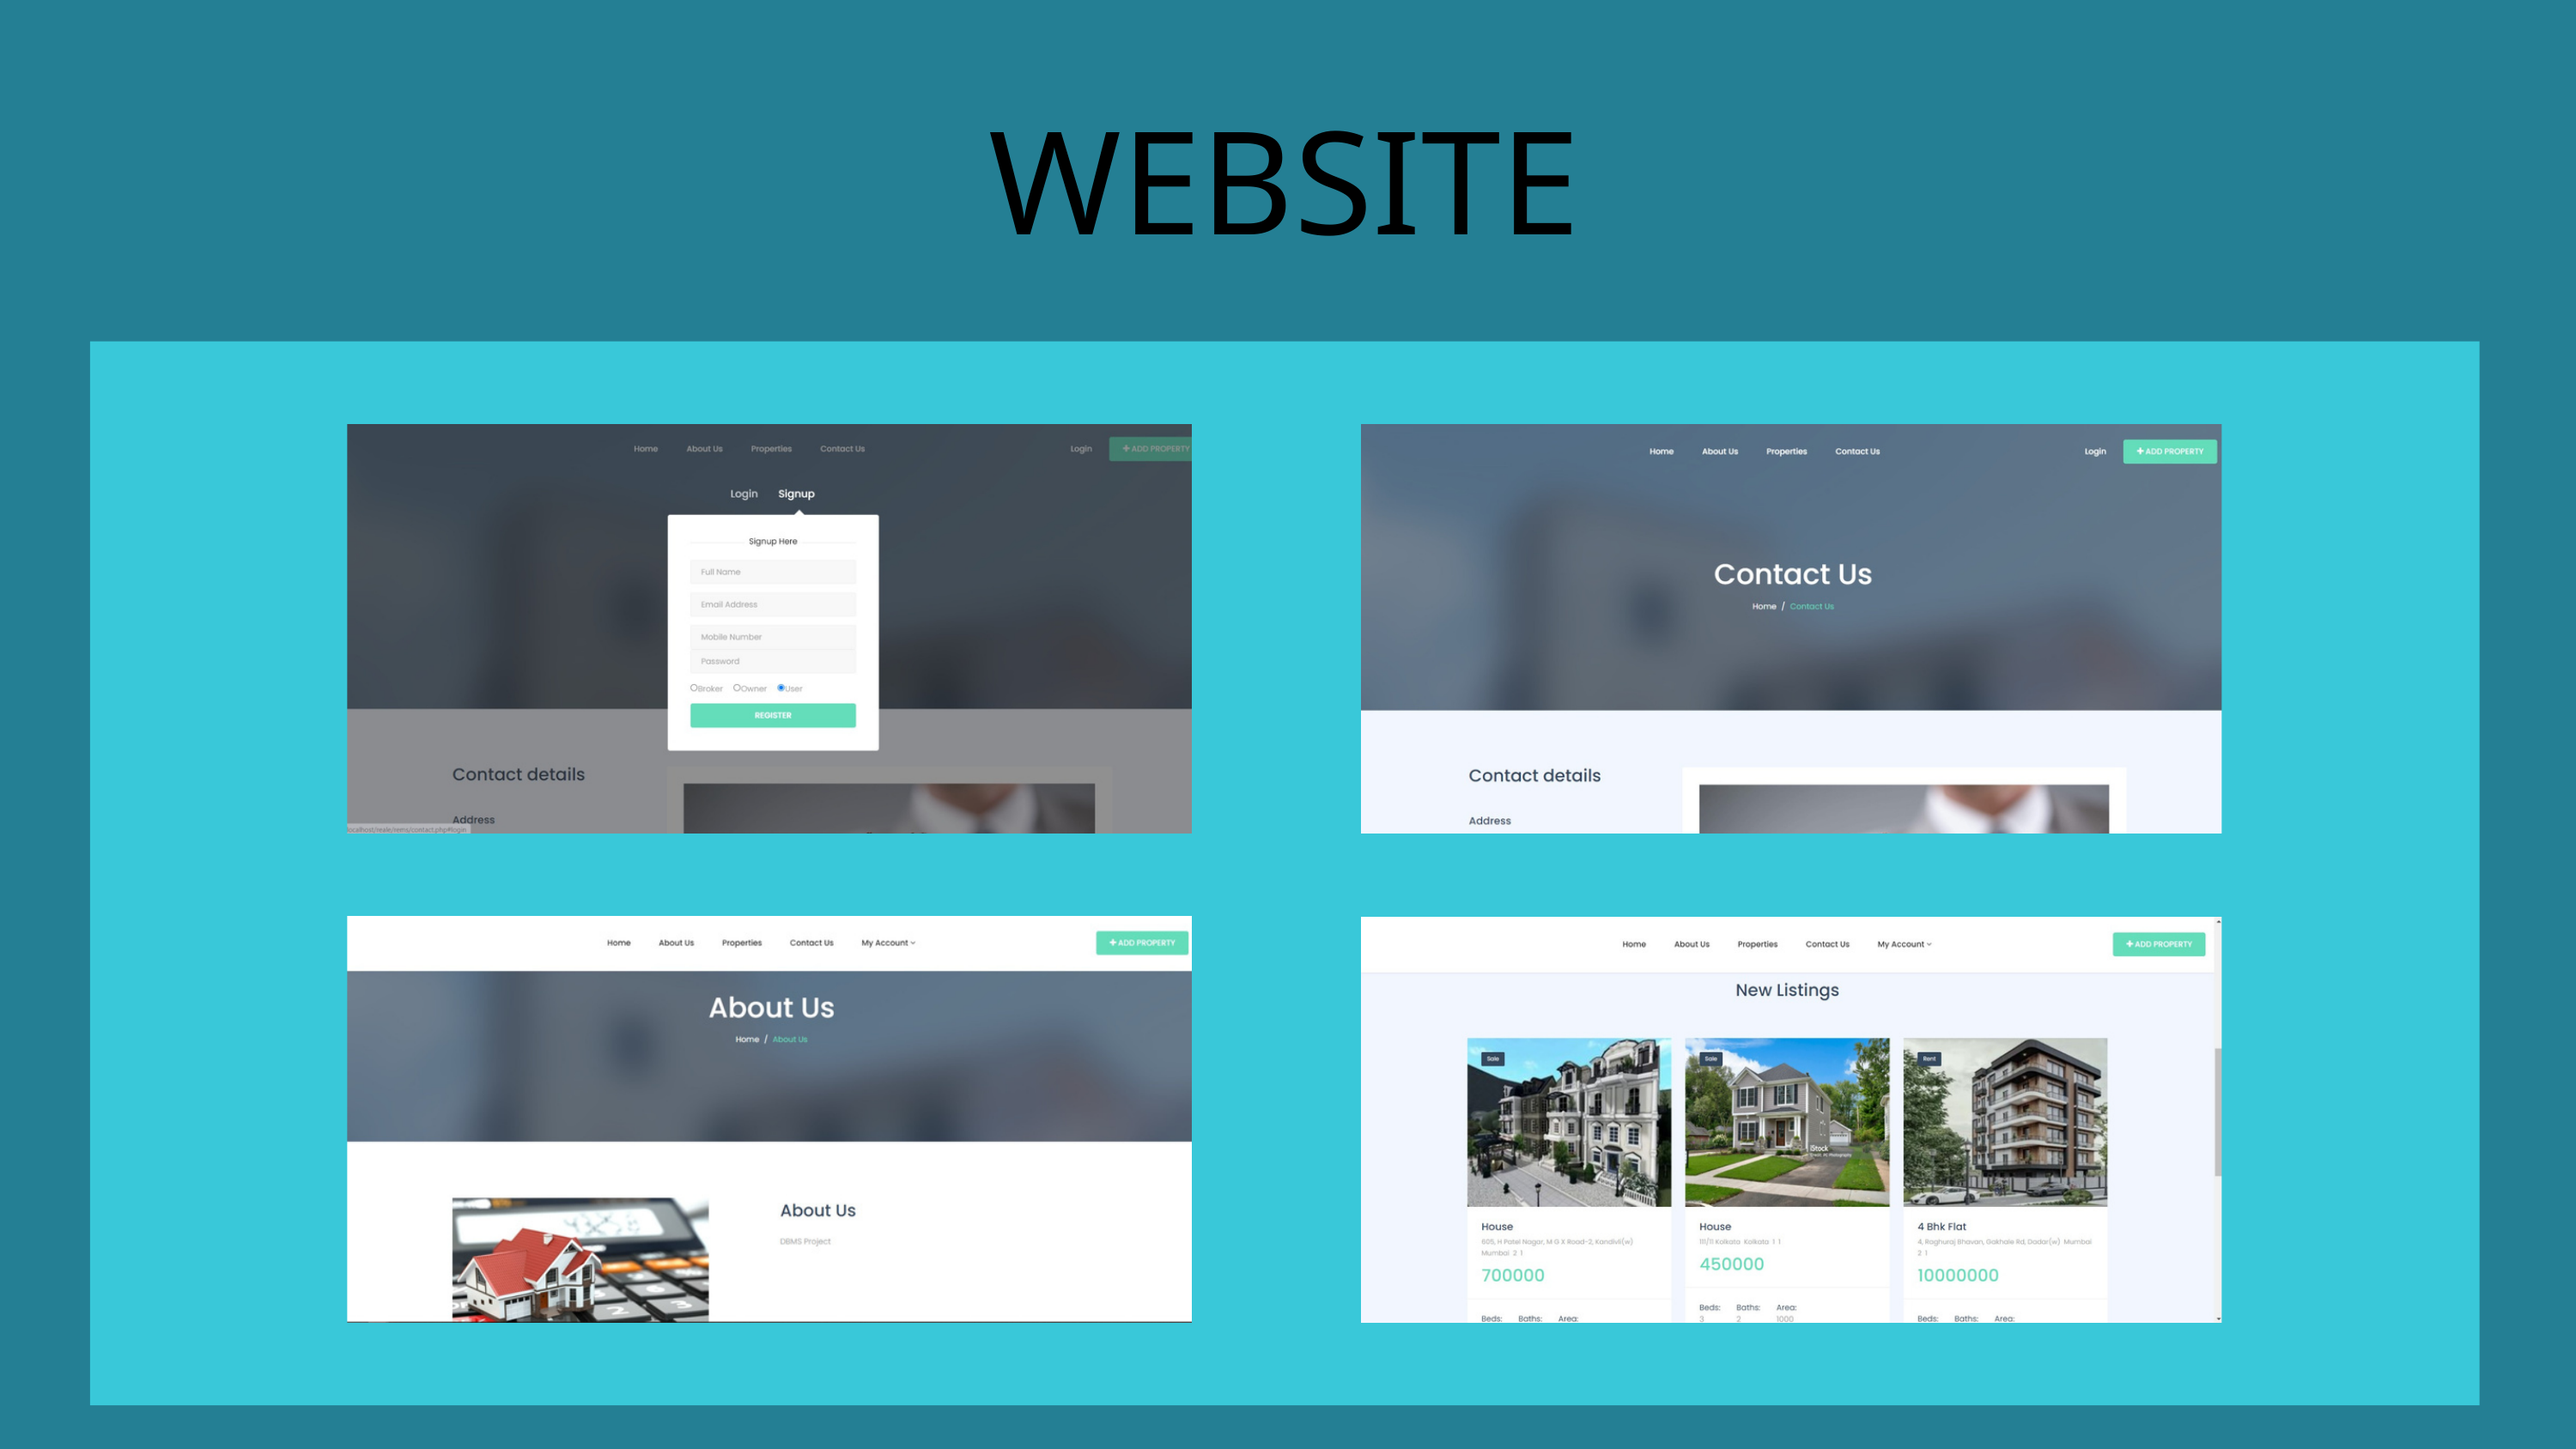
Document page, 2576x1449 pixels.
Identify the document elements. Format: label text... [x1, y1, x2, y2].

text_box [89, 341, 2480, 1406]
text_box WEBSITE [537, 63, 2033, 264]
